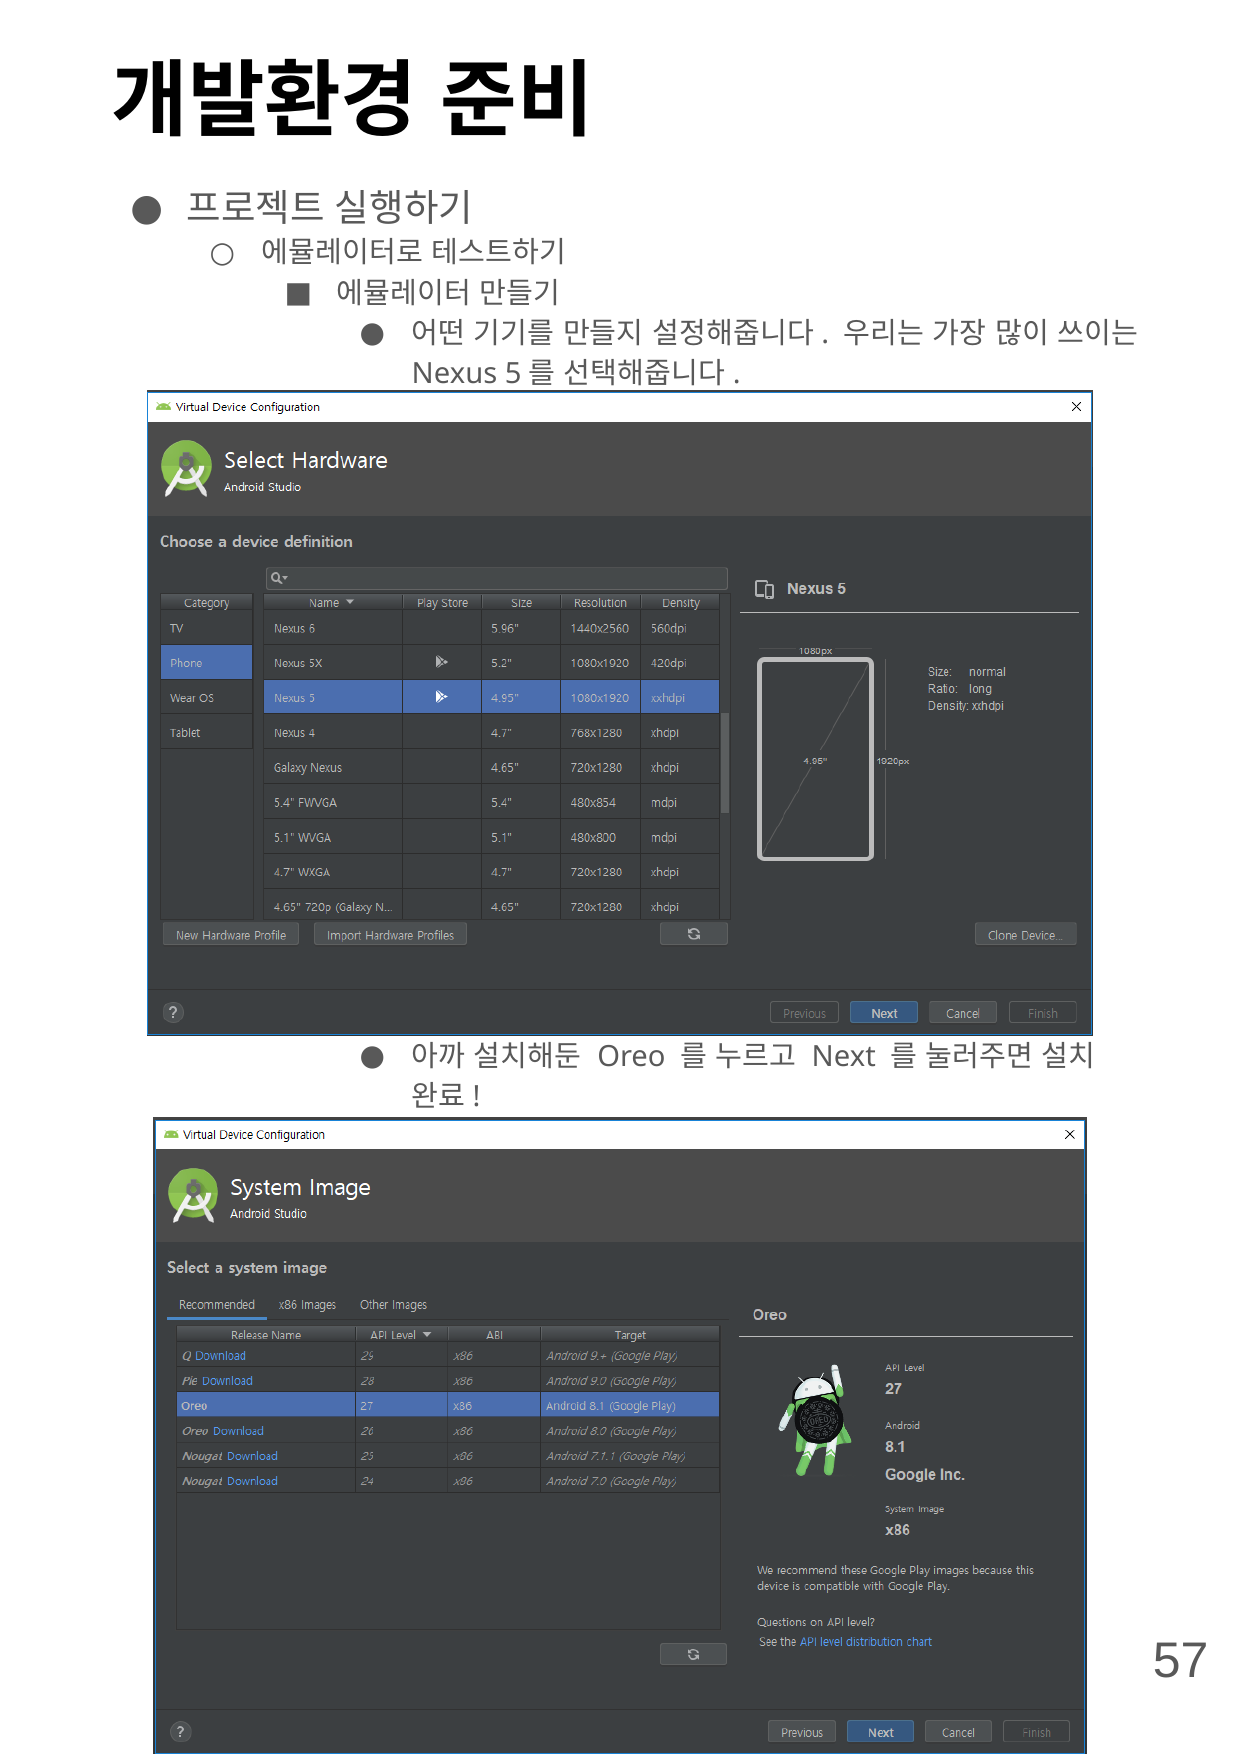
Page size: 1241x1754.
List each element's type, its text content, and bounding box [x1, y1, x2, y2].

slide_number 57 [1108, 1590, 1224, 1725]
picture [147, 389, 1093, 1037]
title 개발환경 준비 [96, 31, 1157, 161]
list 프로젝트 실행하기 에뮬레이터로 테스트하기 에뮬레이터 만들기 어떤 기기를 만들지 설정해줍니다. 우리는 가장 많이 쓰이는 Nexus 5를 선택해줍니다. 아까 설치해둔 Oreo 를 누르고 Next 를 눌러주면 설치 완료! [96, 161, 1157, 1327]
picture [153, 1117, 1087, 1754]
